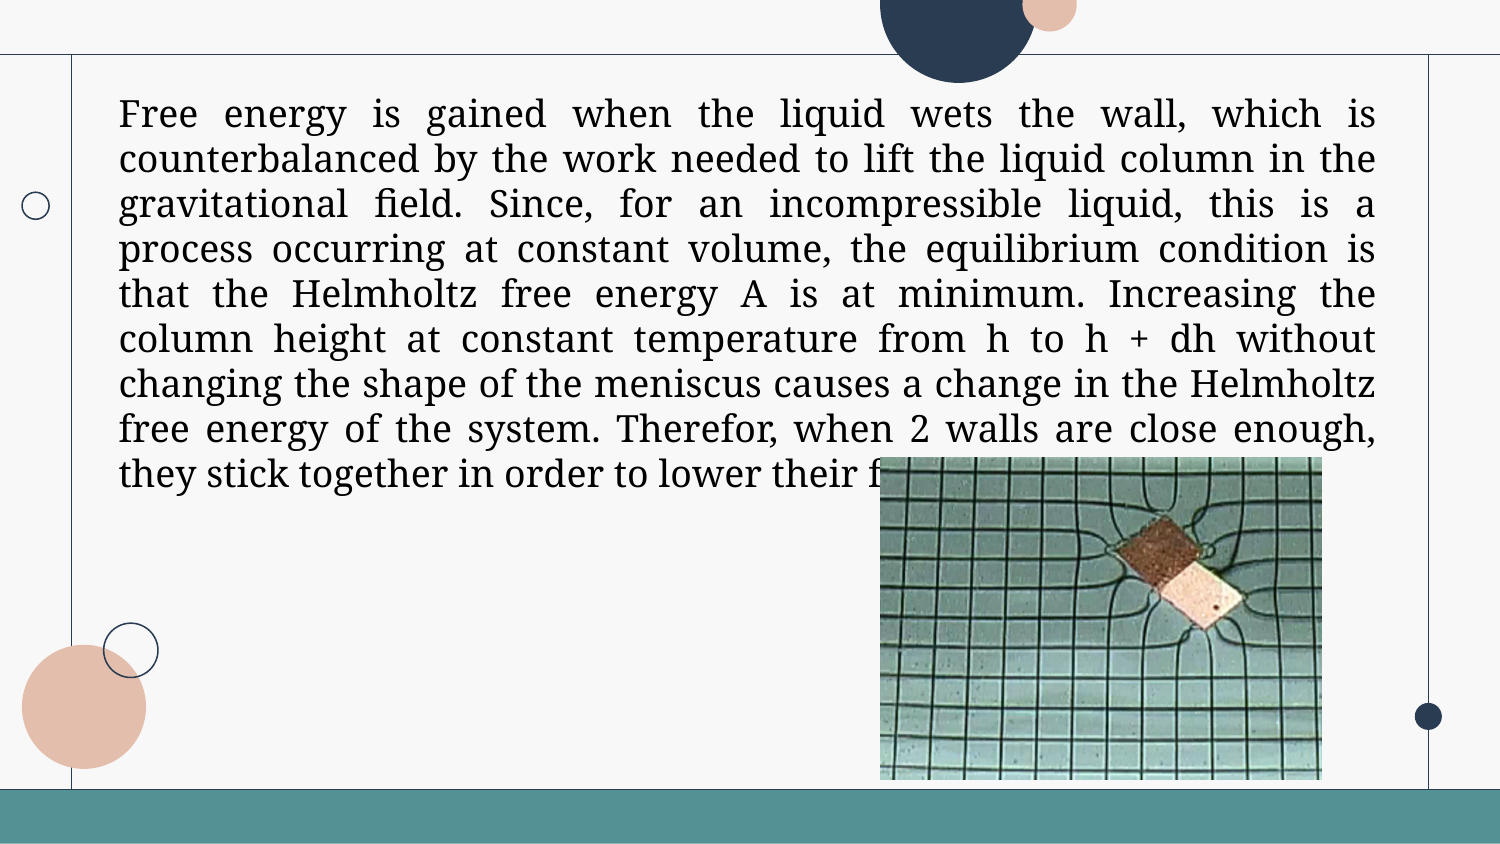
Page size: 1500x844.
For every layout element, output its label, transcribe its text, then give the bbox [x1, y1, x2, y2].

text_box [21, 622, 159, 770]
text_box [879, 0, 1077, 84]
text_box Free energy is gained when the liquid wets the wall, which is counterbalanced by the work needed to lift the liquid column in the gravitational field. Since, for an incompressible liquid, this is a process occurring at constant volume, the equilibrium condition is that the Helmholtz free energy A is at minimum. Increasing the column height at constant temperature from h to h + dh without changing the shape of the meniscus causes a change in the Helmholtz free energy of the system. Therefor, when 2 walls are close enough, they stick together in order to lower their free energy. [103, 82, 1393, 503]
picture [879, 457, 1322, 780]
